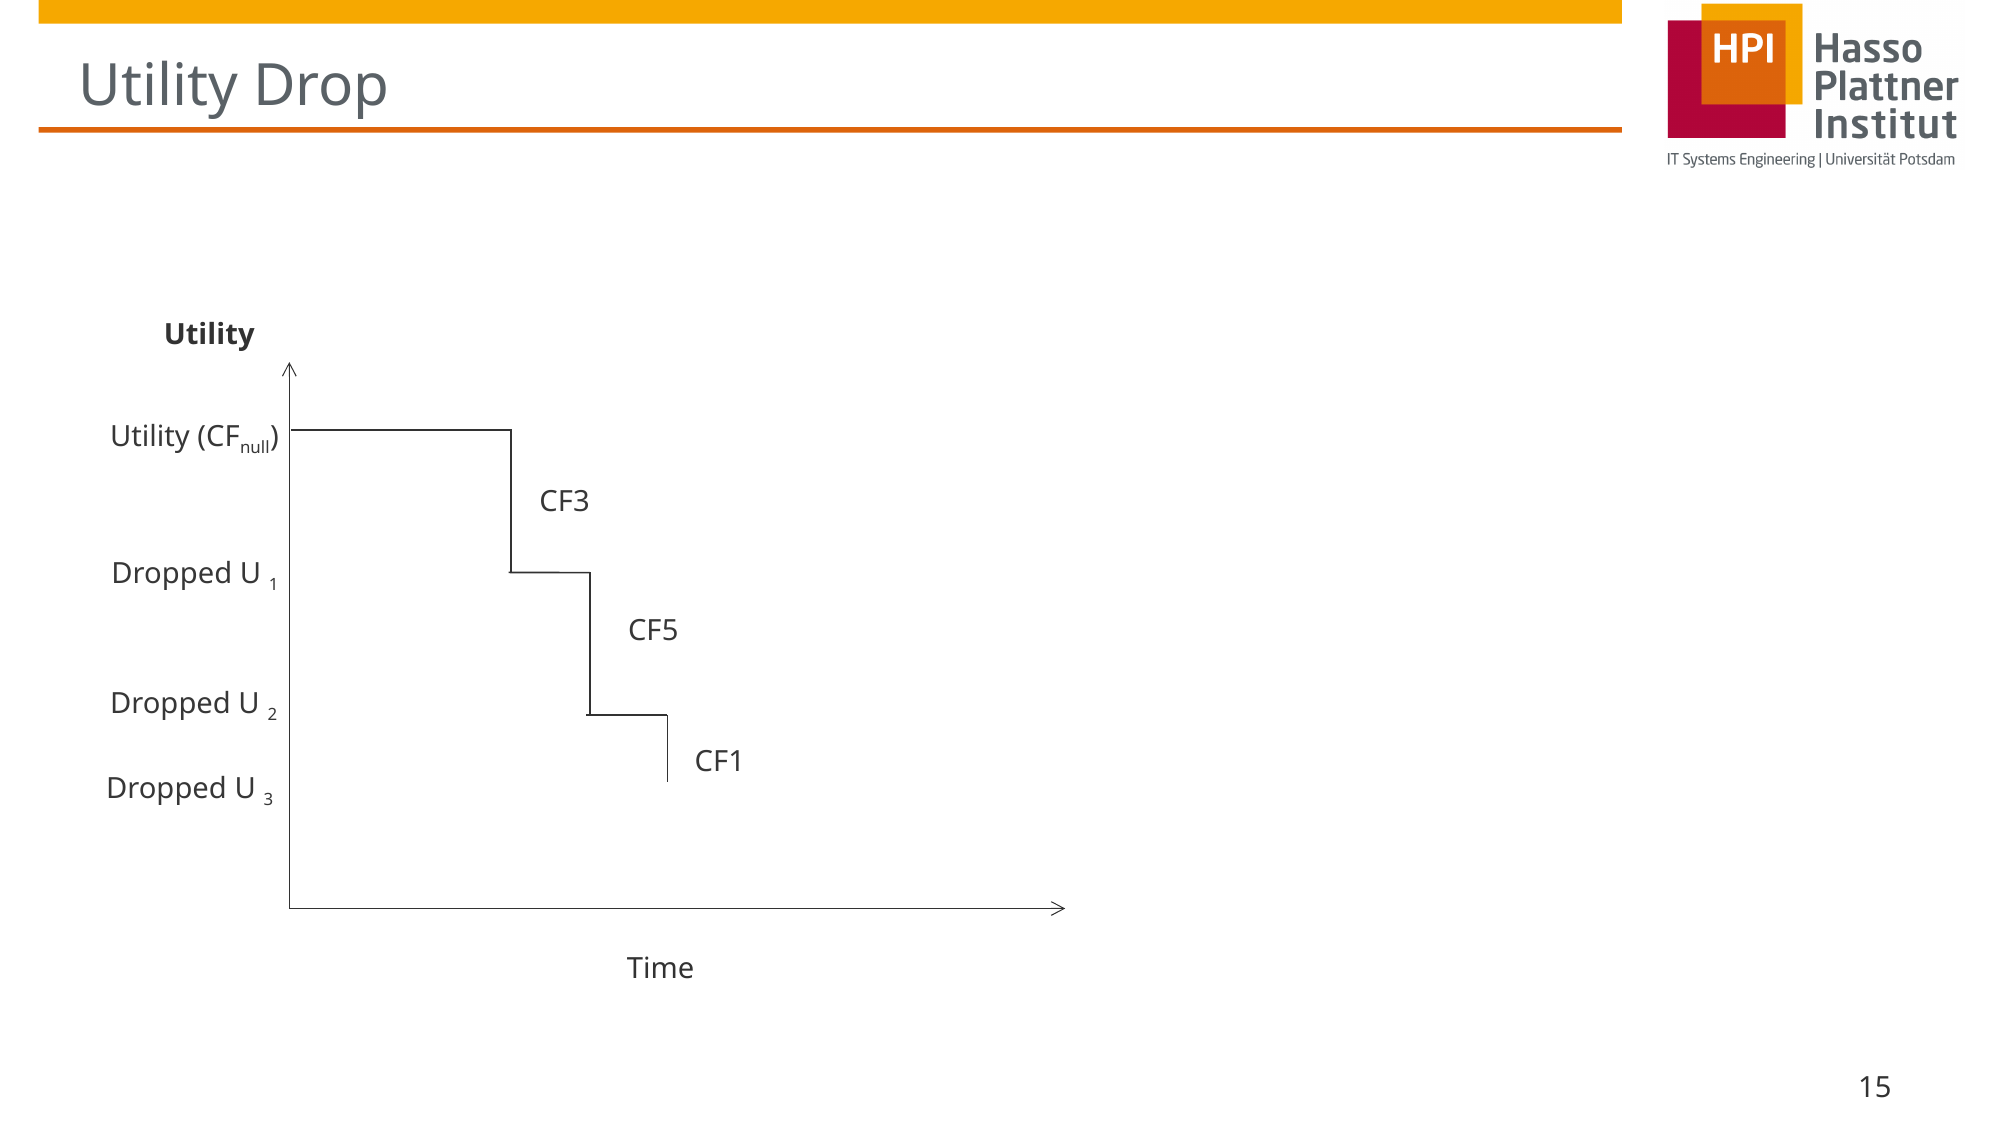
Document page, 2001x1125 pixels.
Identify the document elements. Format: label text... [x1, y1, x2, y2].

picture [1664, 0, 1965, 170]
text_box Dropped U 3 [78, 769, 143, 805]
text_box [291, 429, 668, 782]
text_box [148, 307, 1066, 1012]
title Utility Drop [78, 23, 1583, 186]
slide_number 15 [1840, 1070, 1961, 1109]
